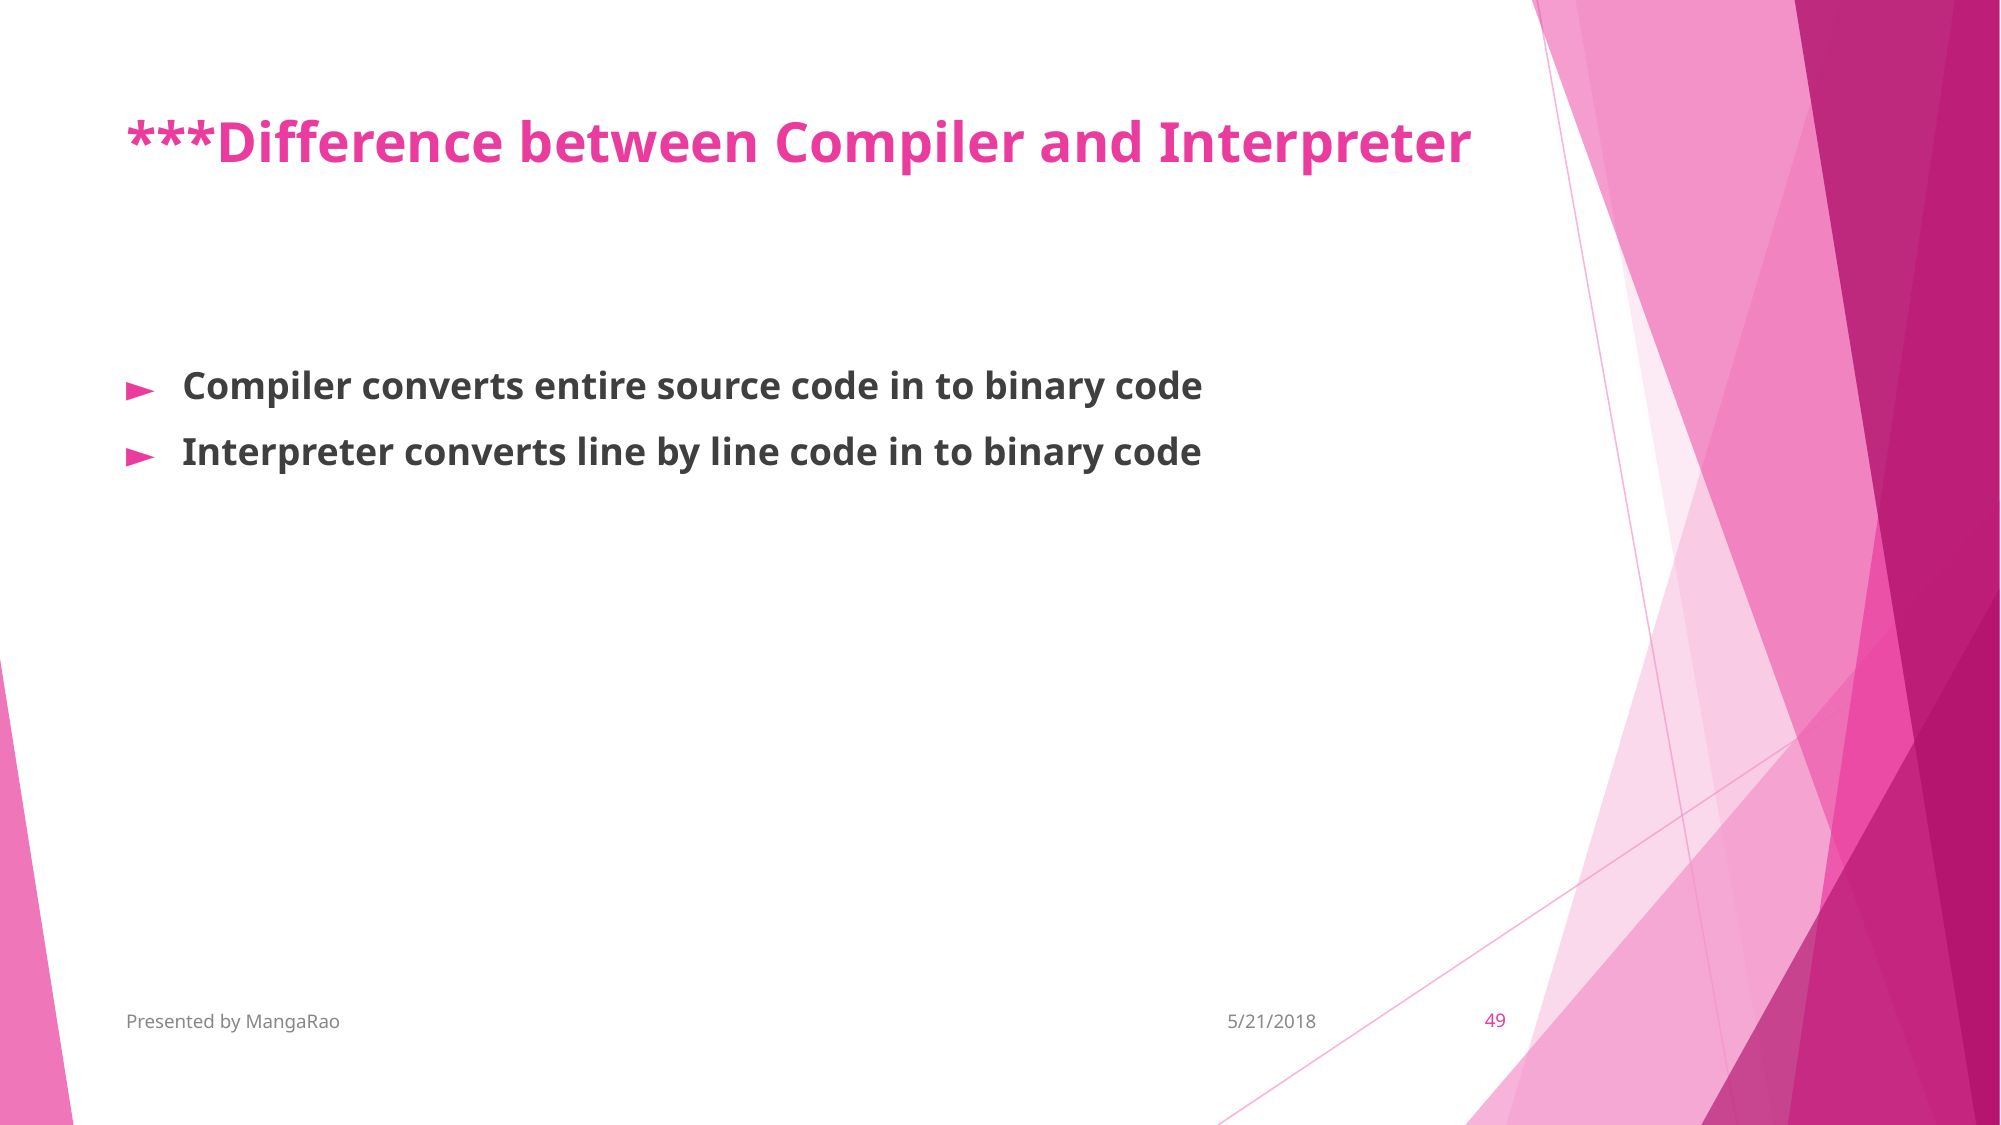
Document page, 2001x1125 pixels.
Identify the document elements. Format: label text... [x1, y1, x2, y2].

title ***Difference between Compiler and Interpreter [111, 99, 1522, 317]
footer Presented by MangaRao [111, 991, 1145, 1051]
slide_number ‹#› [1409, 991, 1522, 1051]
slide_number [1181, 991, 1332, 1051]
list Compiler converts entire source code in to binary code Interpreter converts line by line code in to binary code [111, 354, 1522, 992]
